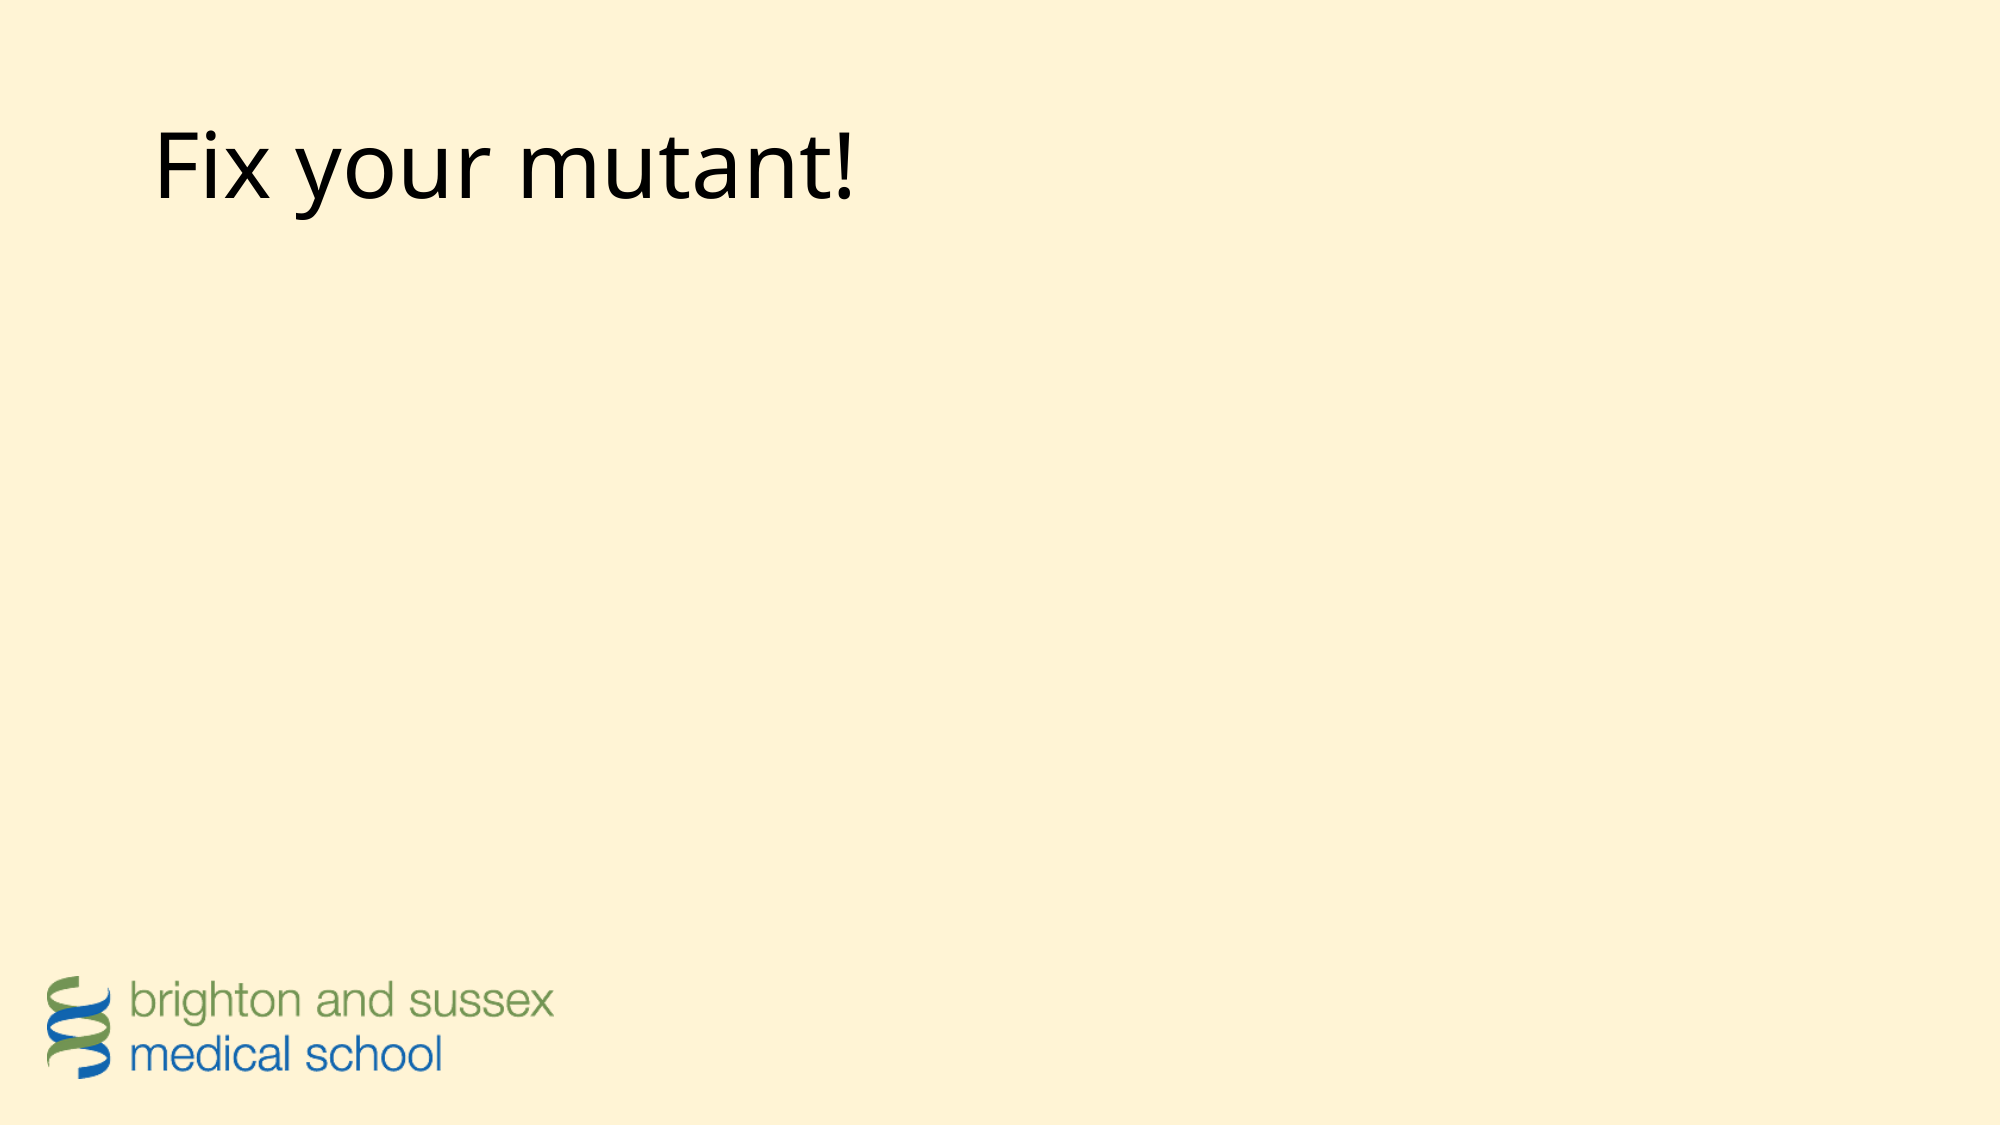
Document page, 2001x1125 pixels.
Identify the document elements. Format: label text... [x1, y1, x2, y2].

picture [47, 976, 554, 1079]
title Fix your mutant! [137, 59, 1863, 278]
